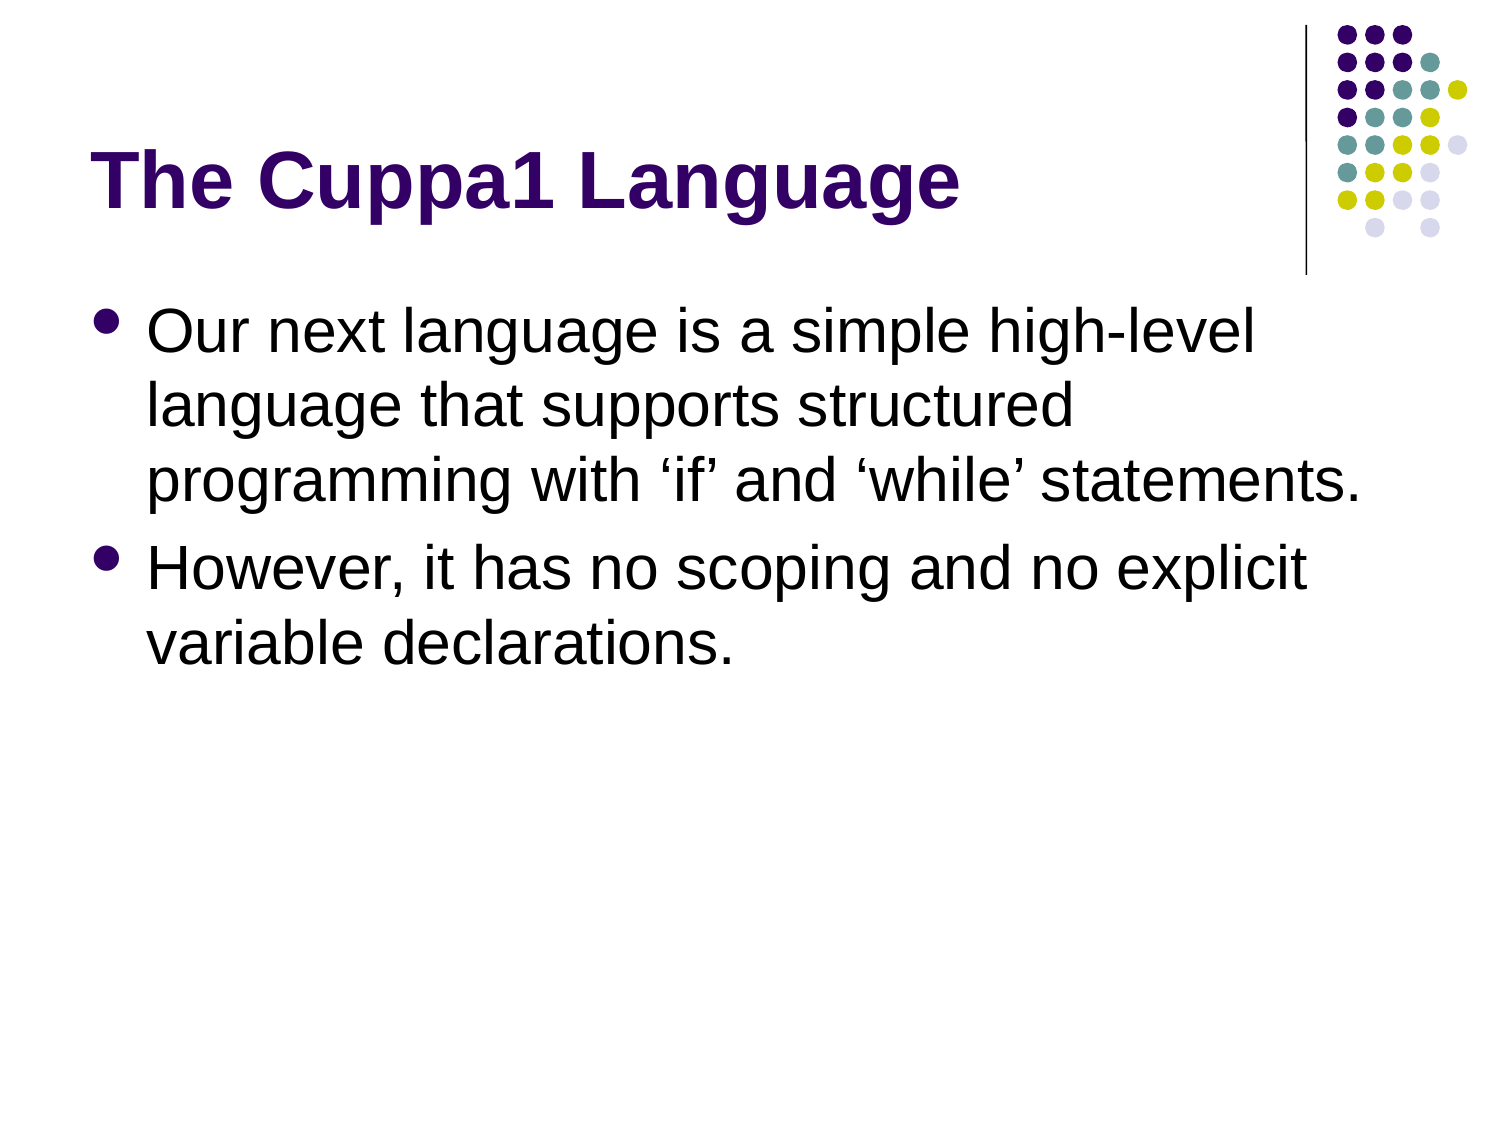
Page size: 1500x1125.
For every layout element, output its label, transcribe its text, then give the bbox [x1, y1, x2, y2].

title The Cuppa1 Language [75, 20, 1313, 233]
list Our next language is a simple high-level language that supports structured programming with ‘if’ and ‘while’ statements. However, it has no scoping and no explicit variable declarations. [75, 282, 1425, 1006]
